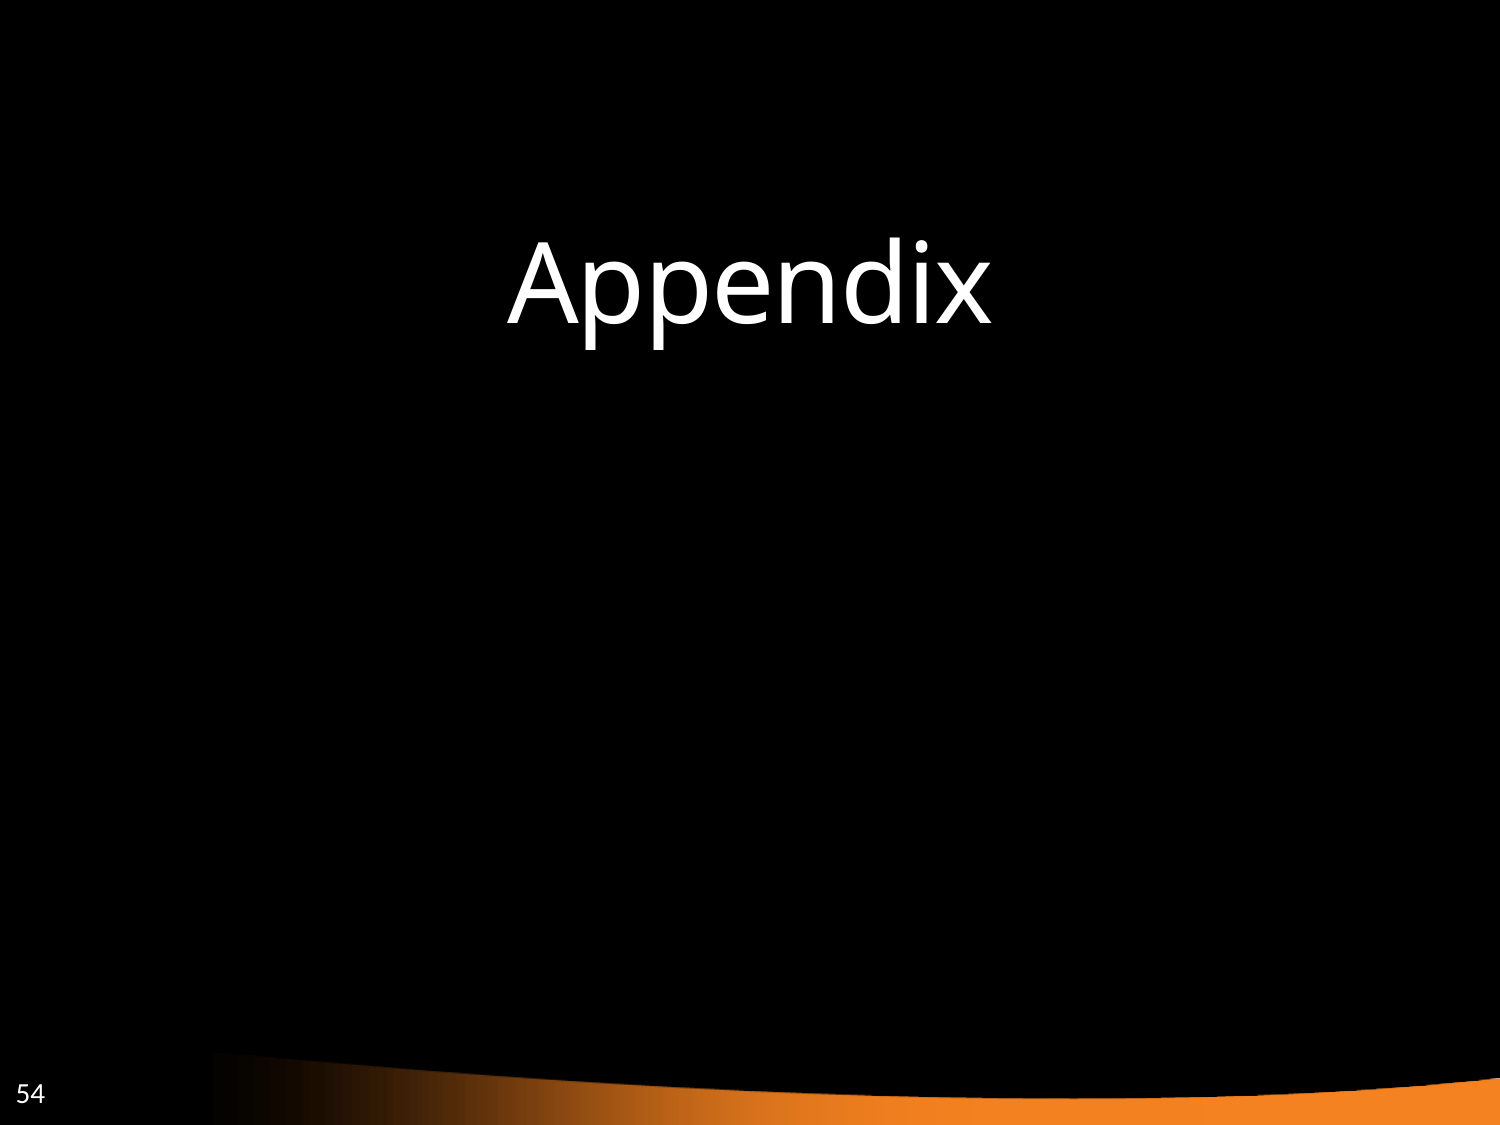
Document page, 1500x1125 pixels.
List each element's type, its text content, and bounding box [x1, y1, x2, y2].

title Appendix [63, 226, 1438, 414]
picture [0, 0, 1500, 1125]
